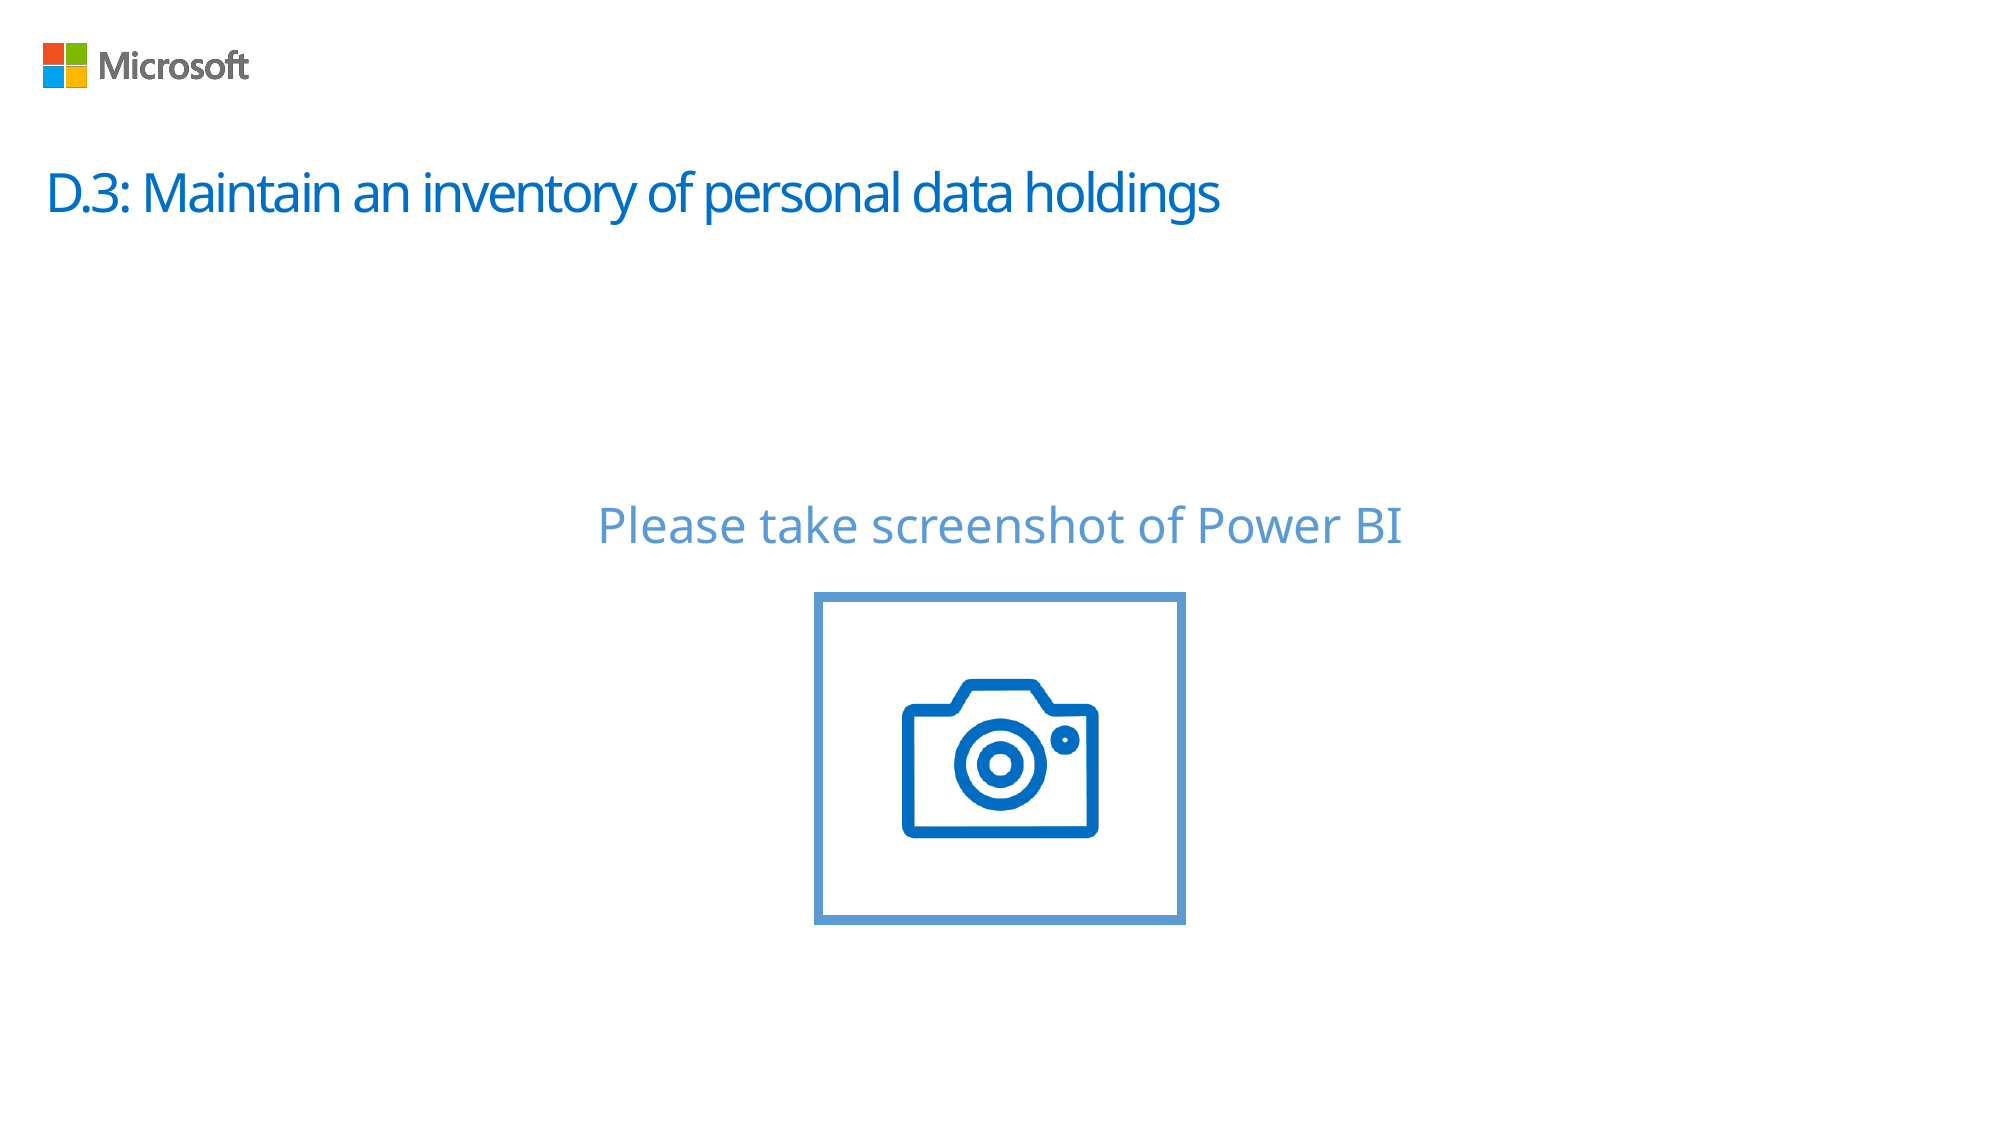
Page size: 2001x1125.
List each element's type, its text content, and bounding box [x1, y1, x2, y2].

text_box [818, 596, 1183, 921]
picture [901, 659, 1099, 857]
title D.3: Maintain an inventory of personal data holdings [30, 120, 1942, 270]
text_box Please take screenshot of Power BI [44, 478, 1957, 568]
picture [43, 43, 250, 88]
